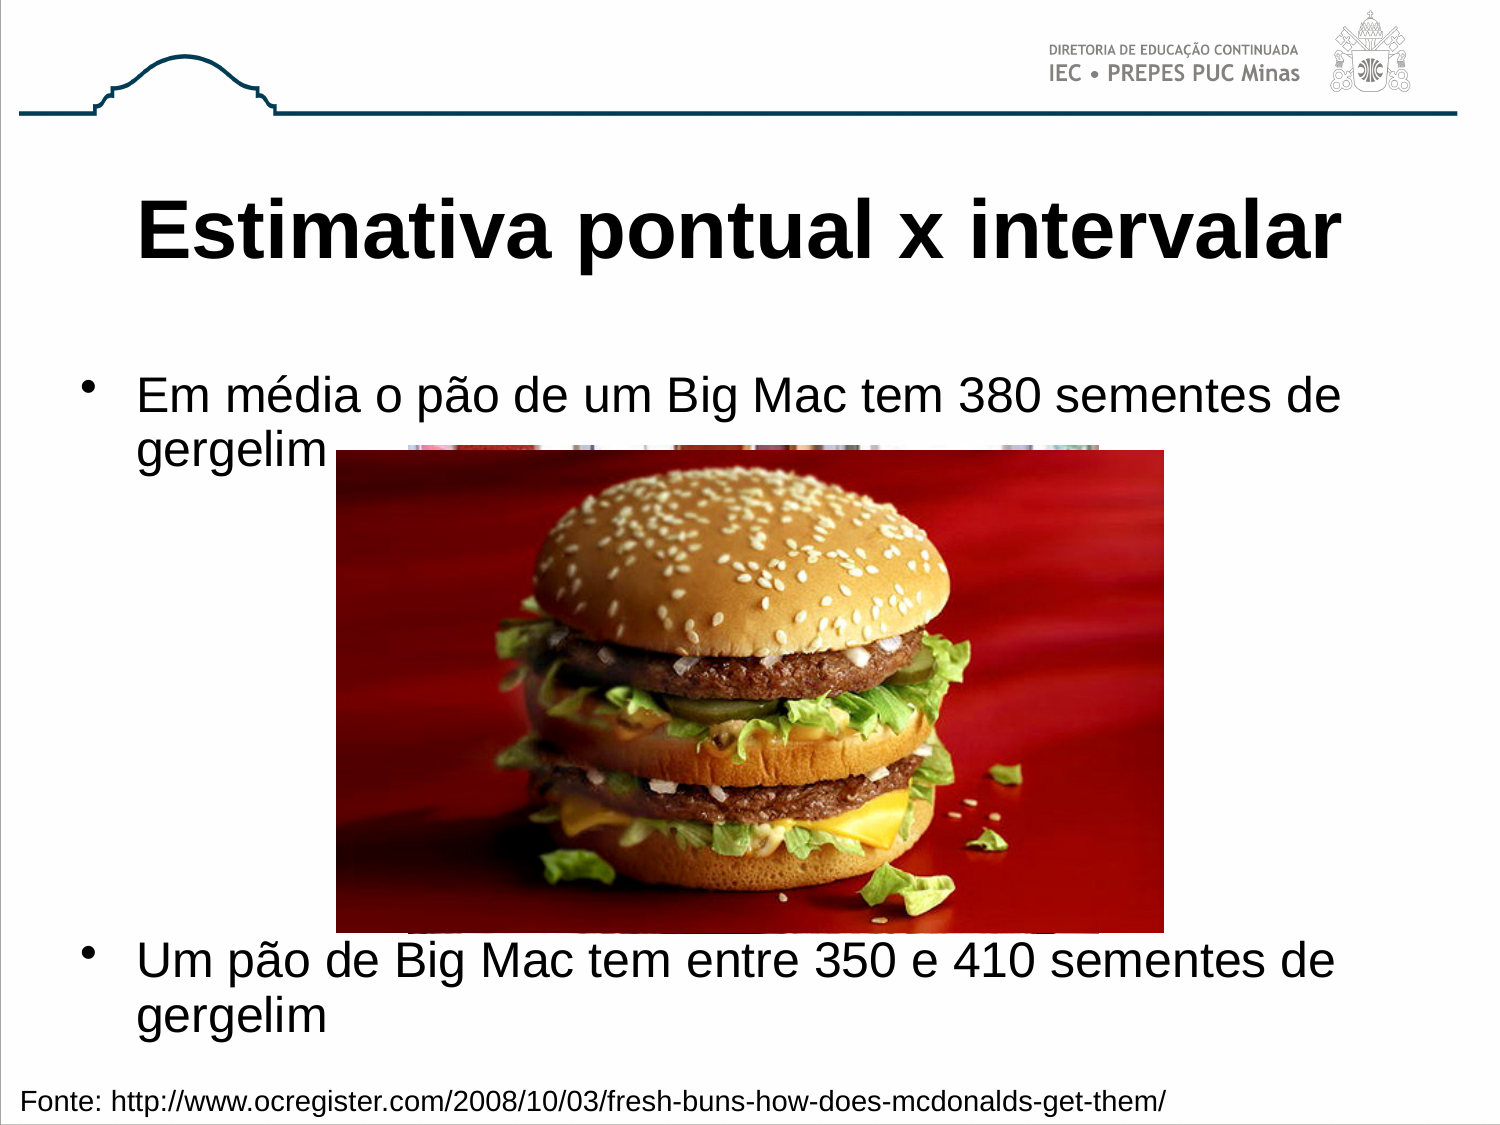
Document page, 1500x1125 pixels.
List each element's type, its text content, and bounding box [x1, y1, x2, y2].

picture [0, 0, 1500, 1125]
title Estimativa pontual x intervalar [64, 148, 1415, 303]
list Em média o pão de um Big Mac tem 380 sementes de gergelim Um pão de Big Mac tem entre 350 e 410 sementes de gergelim [64, 361, 1415, 1000]
text_box Fonte: http://www.ocregister.com/2008/10/03/fresh-buns-how-does-mcdonalds-get-them/ [5, 1074, 1314, 1125]
